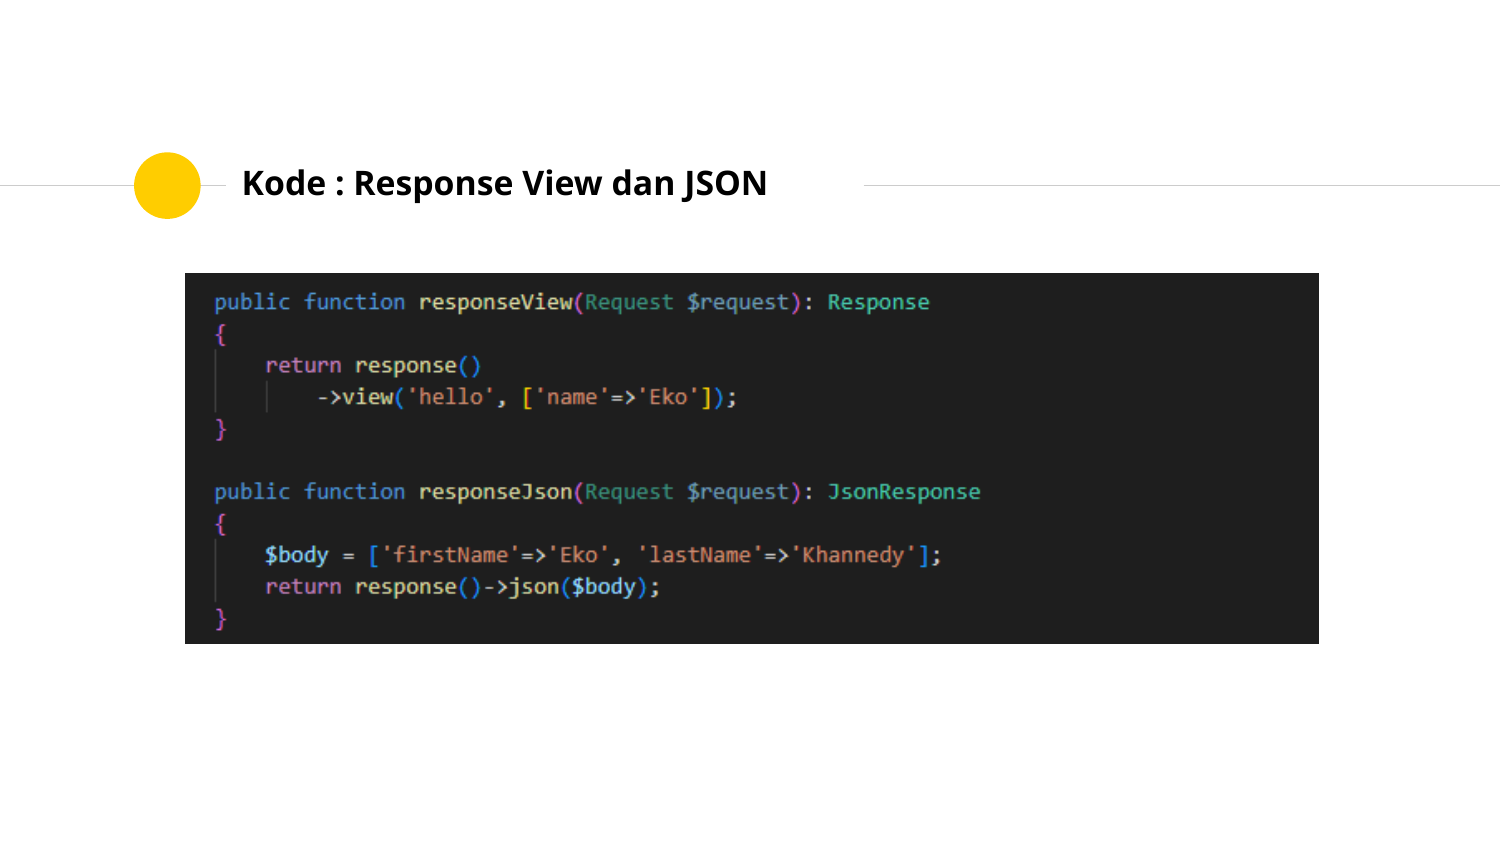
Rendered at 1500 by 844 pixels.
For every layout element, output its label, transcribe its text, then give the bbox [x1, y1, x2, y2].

title Kode : Response View dan JSON [226, 146, 863, 219]
picture [185, 273, 1319, 644]
